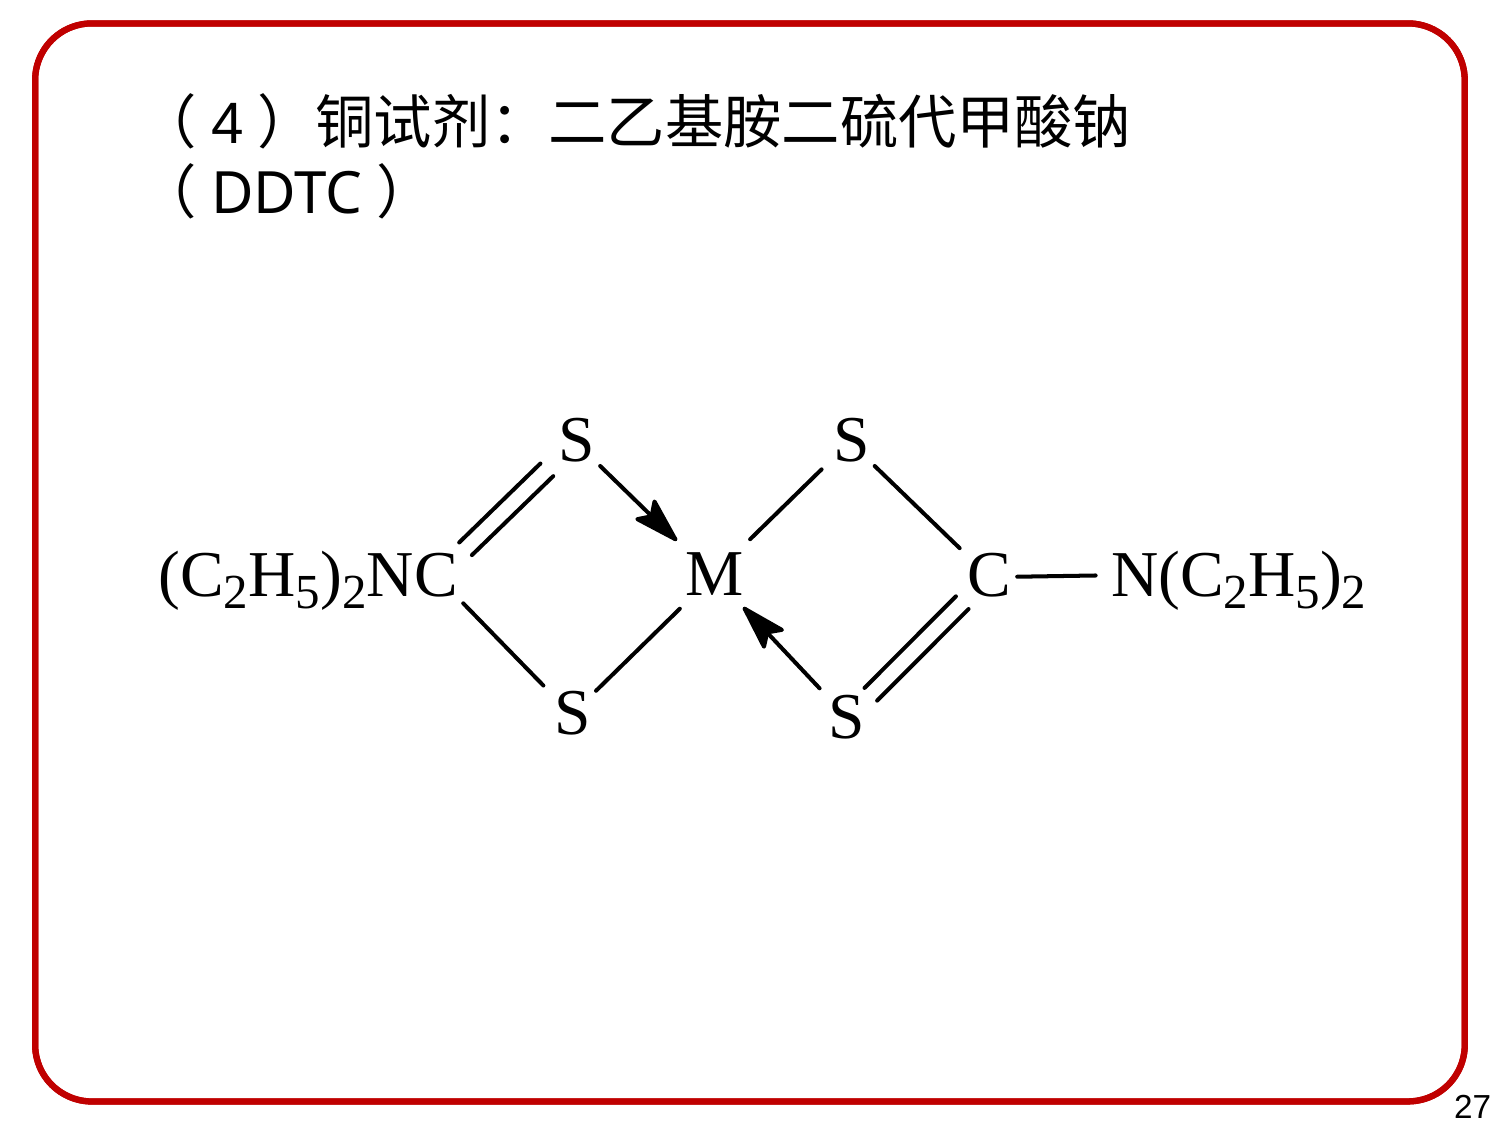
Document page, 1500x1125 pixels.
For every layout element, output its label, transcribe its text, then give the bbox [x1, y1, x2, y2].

slide_number 27 [1410, 1065, 1500, 1125]
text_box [159, 408, 1365, 761]
text_box （4）铜试剂：二乙基胺二硫代甲酸钠（DDTC） [123, 78, 1400, 233]
